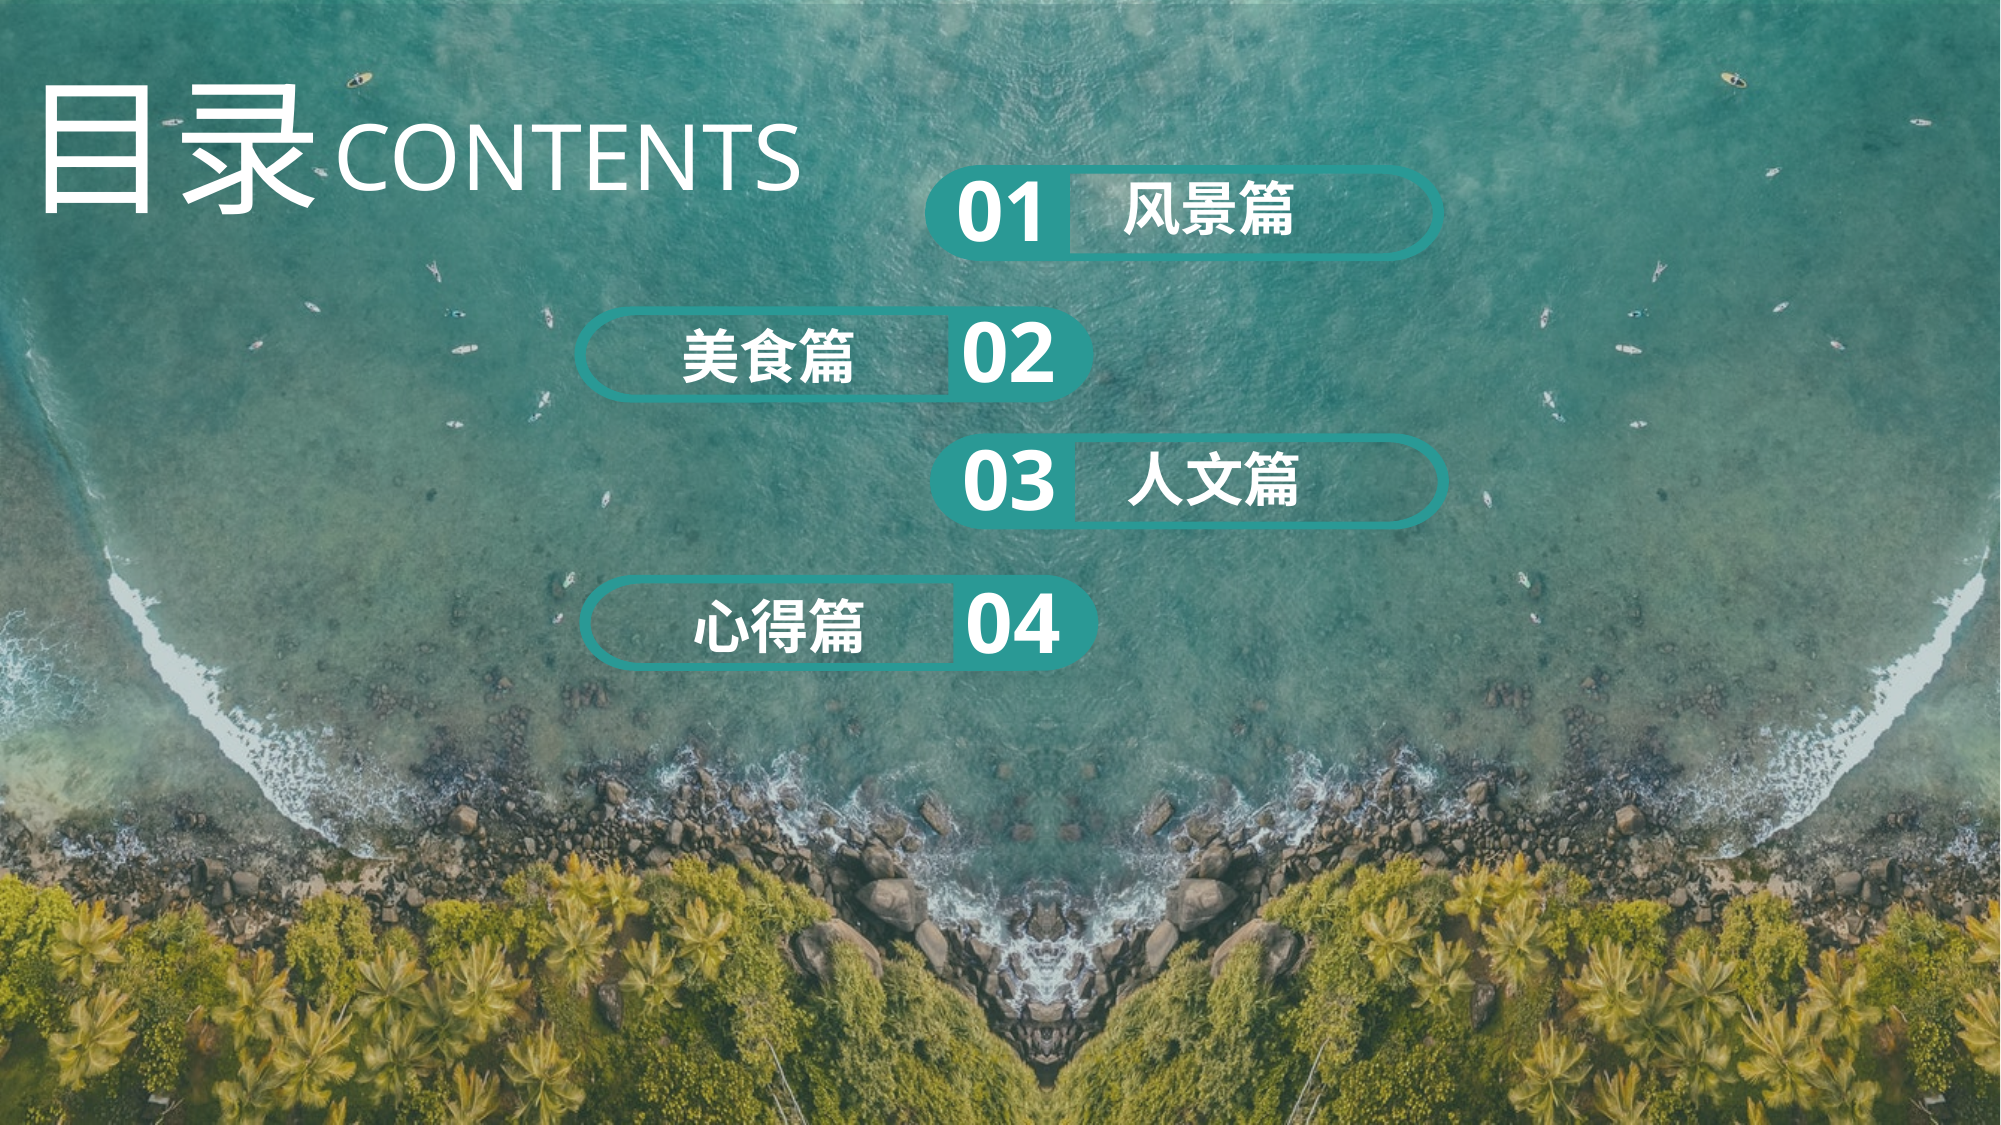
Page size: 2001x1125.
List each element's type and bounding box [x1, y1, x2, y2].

text_box [579, 569, 1099, 671]
text_box [574, 299, 1094, 403]
picture [0, 0, 2001, 1125]
